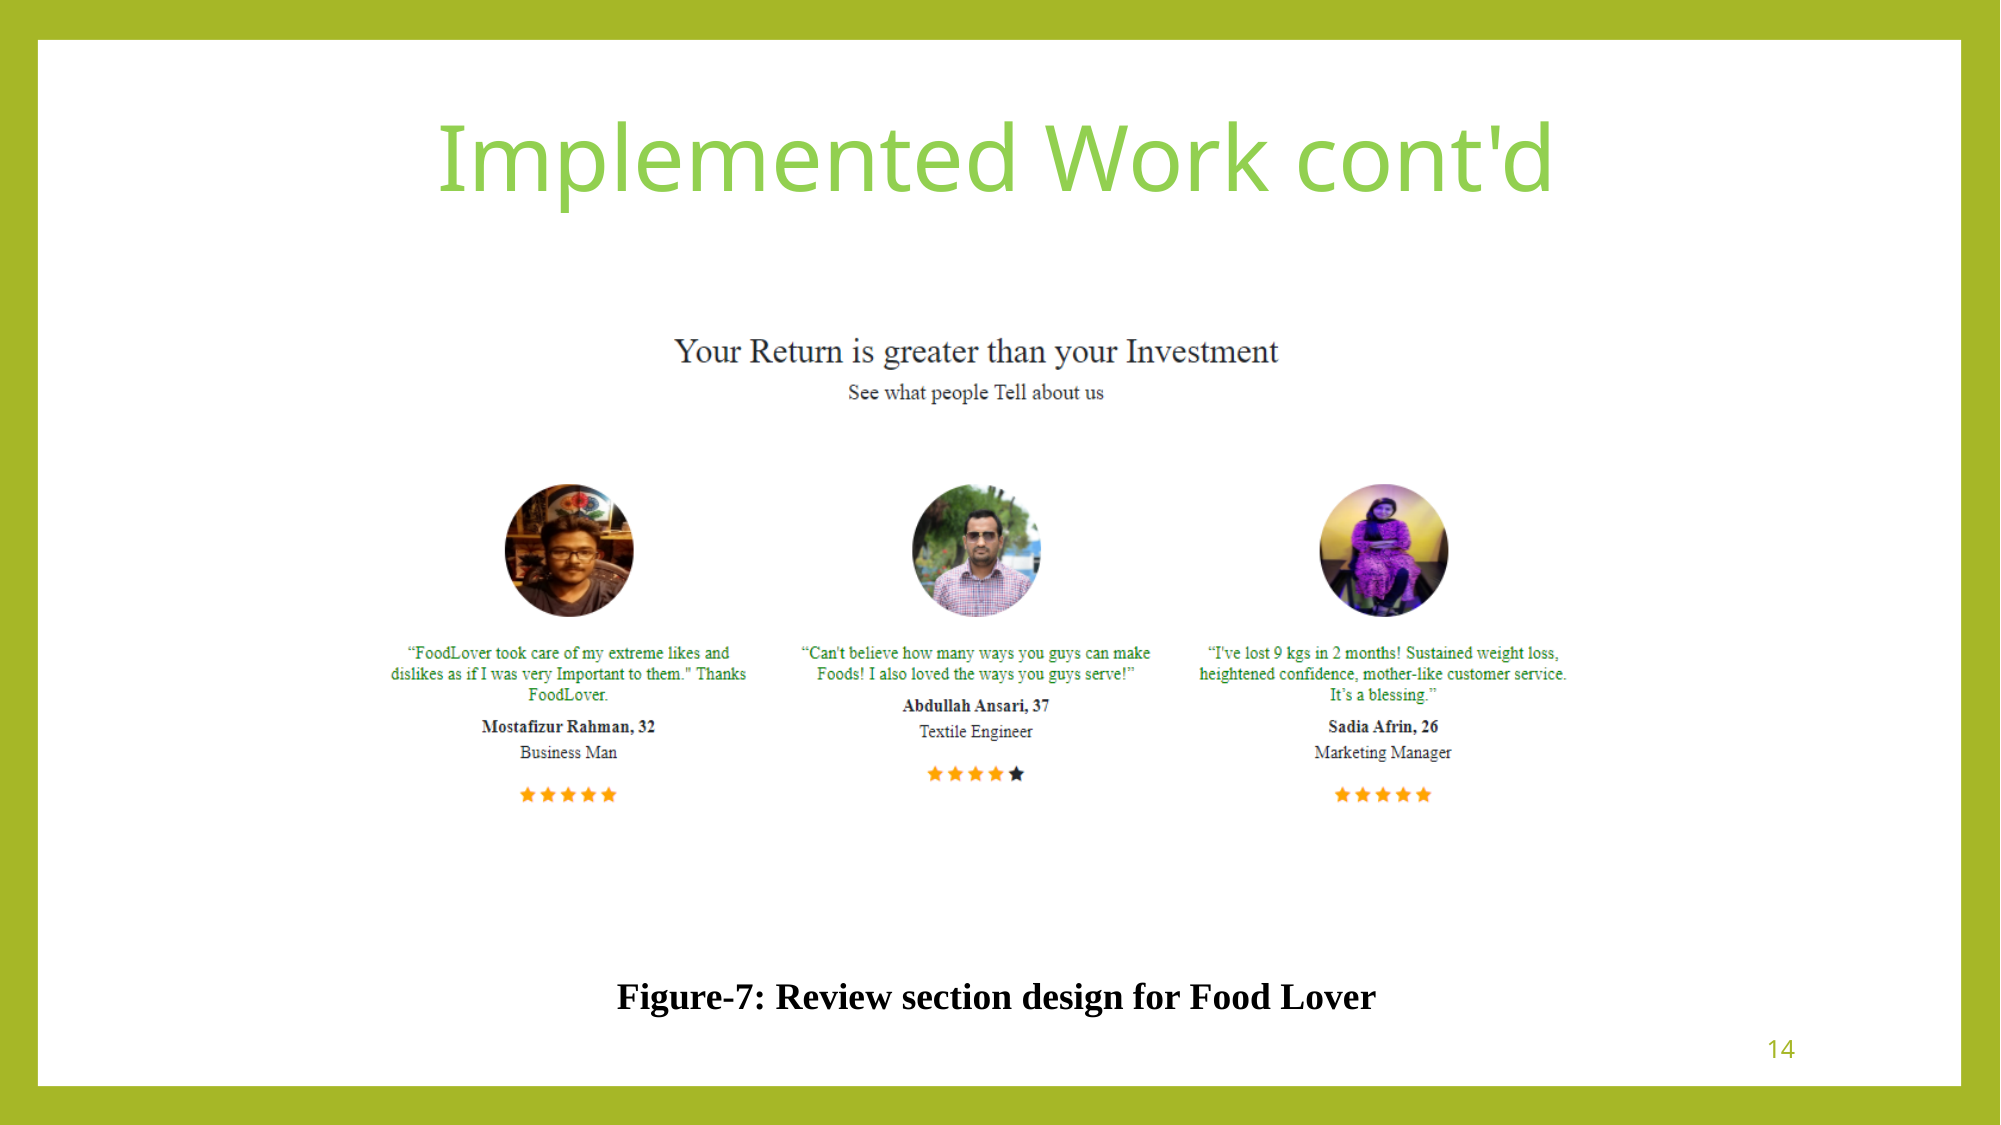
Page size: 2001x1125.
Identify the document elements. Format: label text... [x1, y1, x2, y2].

slide_number 14 [1530, 1020, 1811, 1081]
title Implemented Work cont'd [187, 86, 1808, 238]
text_box Figure-7: Review section design for Food Lover [488, 964, 1469, 1025]
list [187, 268, 1808, 934]
